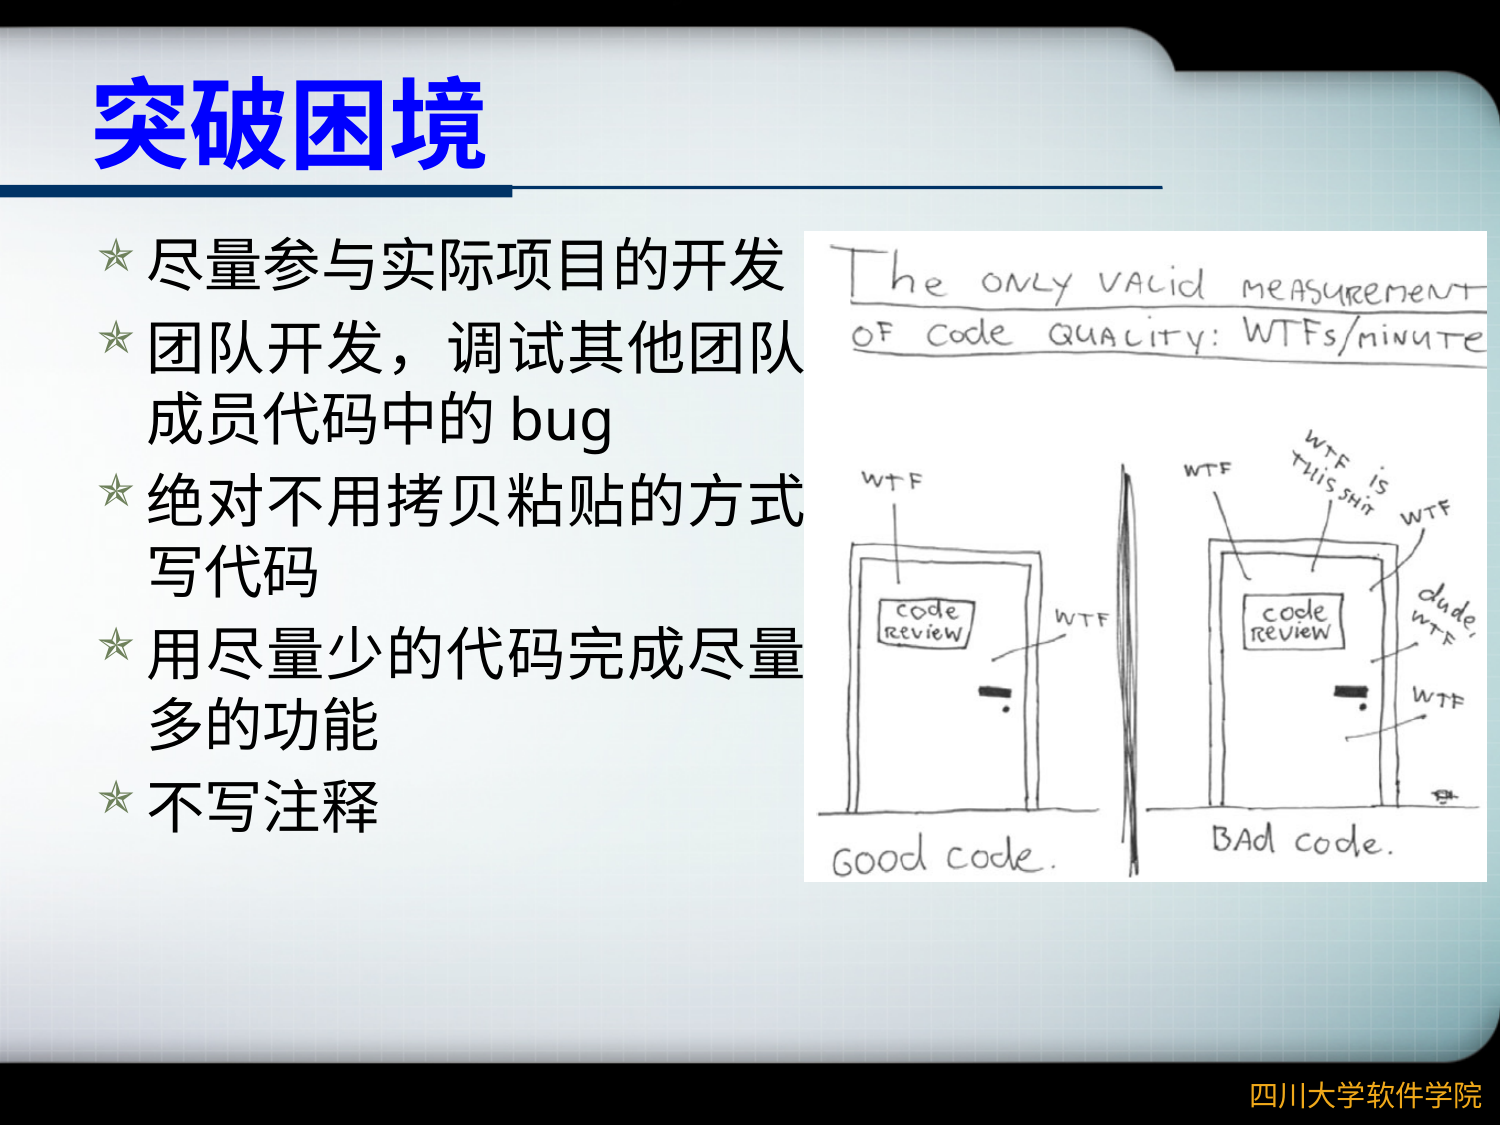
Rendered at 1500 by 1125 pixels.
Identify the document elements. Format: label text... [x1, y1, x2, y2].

list 尽量参与实际项目的开发 团队开发，调试其他团队成员代码中的bug 绝对不用拷贝粘贴的方式写代码 用尽量少的代码完成尽量多的功能 不写注释 [75, 219, 821, 1059]
title 突破困境 [75, 62, 1447, 180]
picture [0, 0, 1500, 1125]
